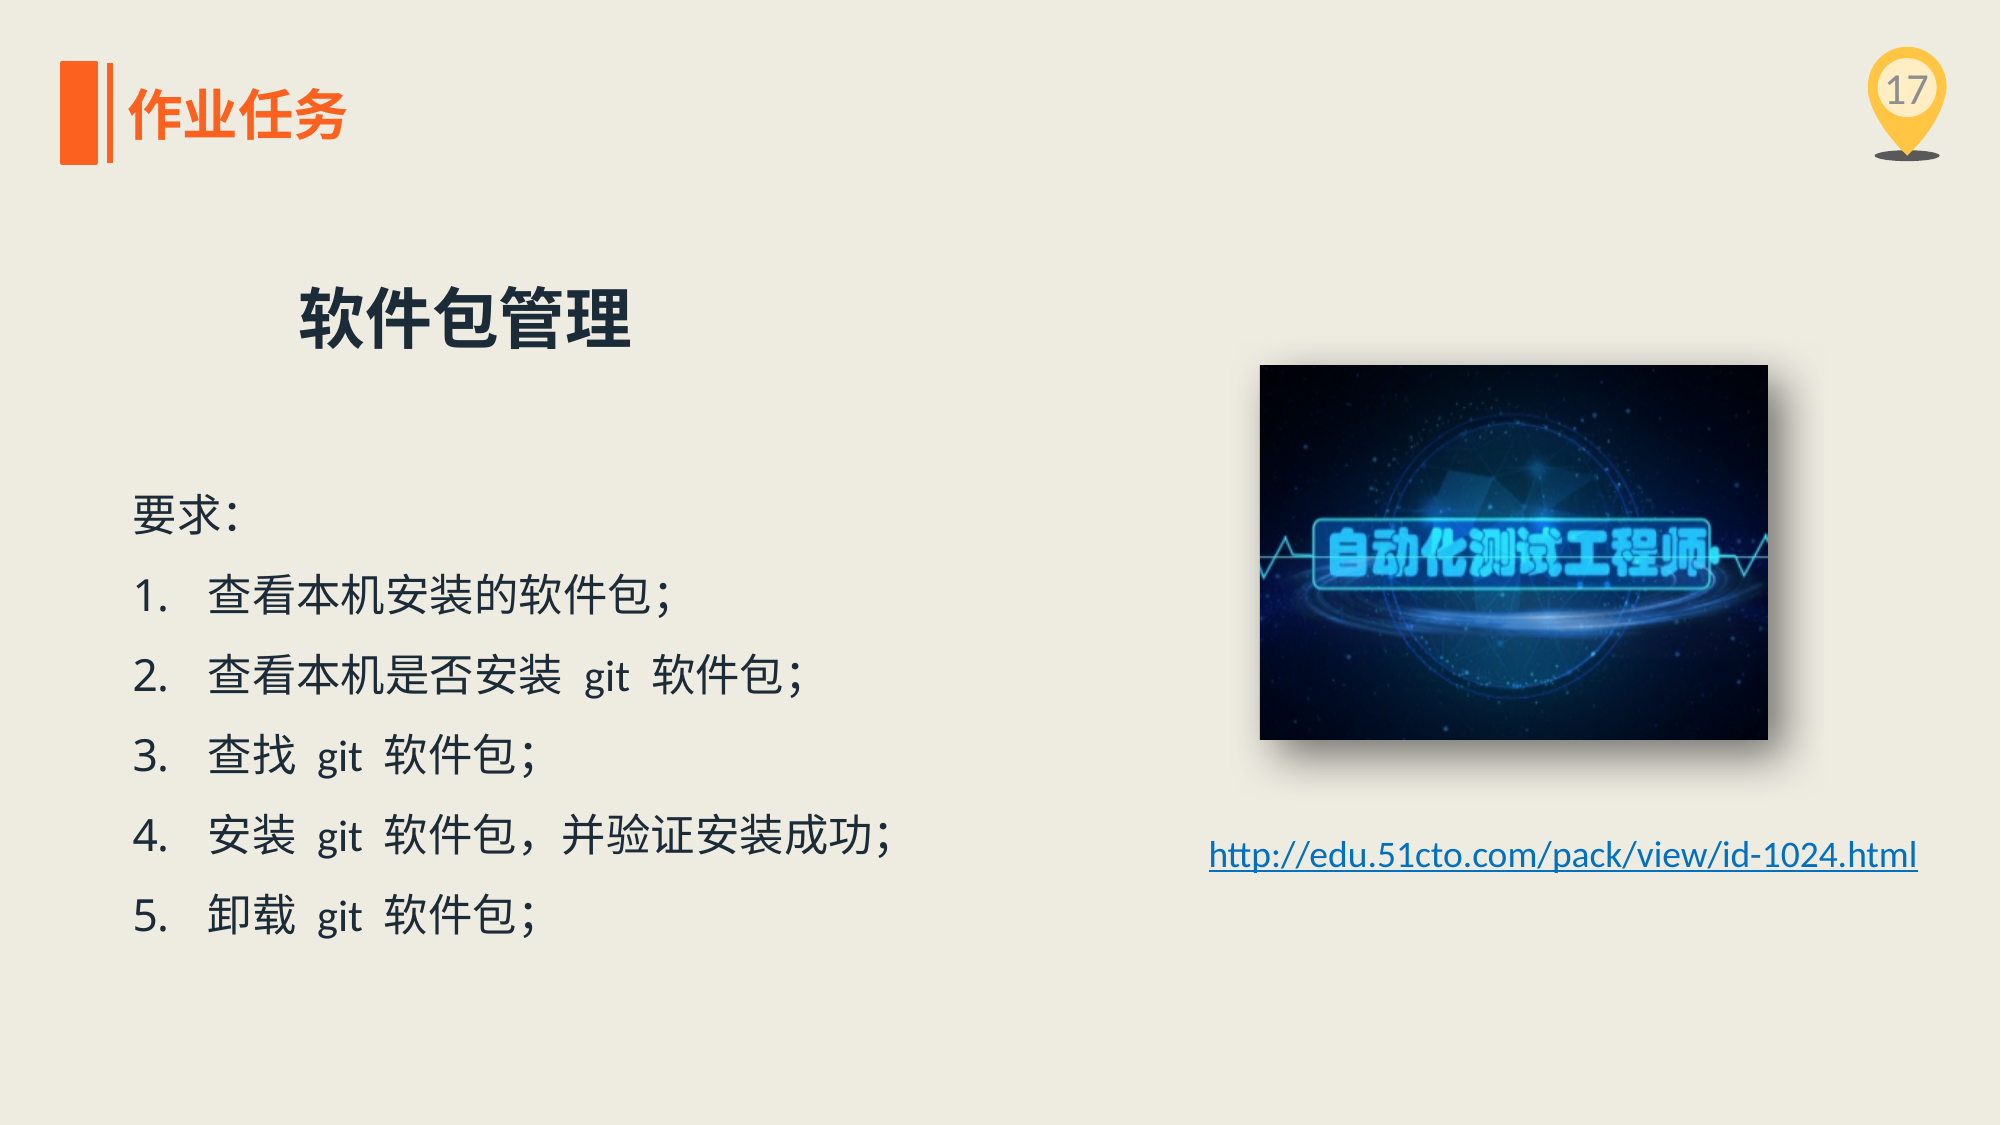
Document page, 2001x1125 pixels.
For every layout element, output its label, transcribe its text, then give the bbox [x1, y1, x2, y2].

text_box 作业任务 [115, 72, 577, 154]
picture [1259, 365, 1769, 741]
text_box http://edu.51cto.com/pack/view/id-1024.html [1193, 822, 1933, 882]
text_box 软件包管理 [283, 269, 648, 365]
slide_number 17 [1673, 57, 2000, 118]
text_box [60, 61, 98, 165]
text_box 要求： 查看本机安装的软件包； 查看本机是否安装 git 软件包； 查找 git 软件包； 安装 git 软件包，并验证安装成功； 卸载 git 软件包； [117, 453, 1083, 948]
